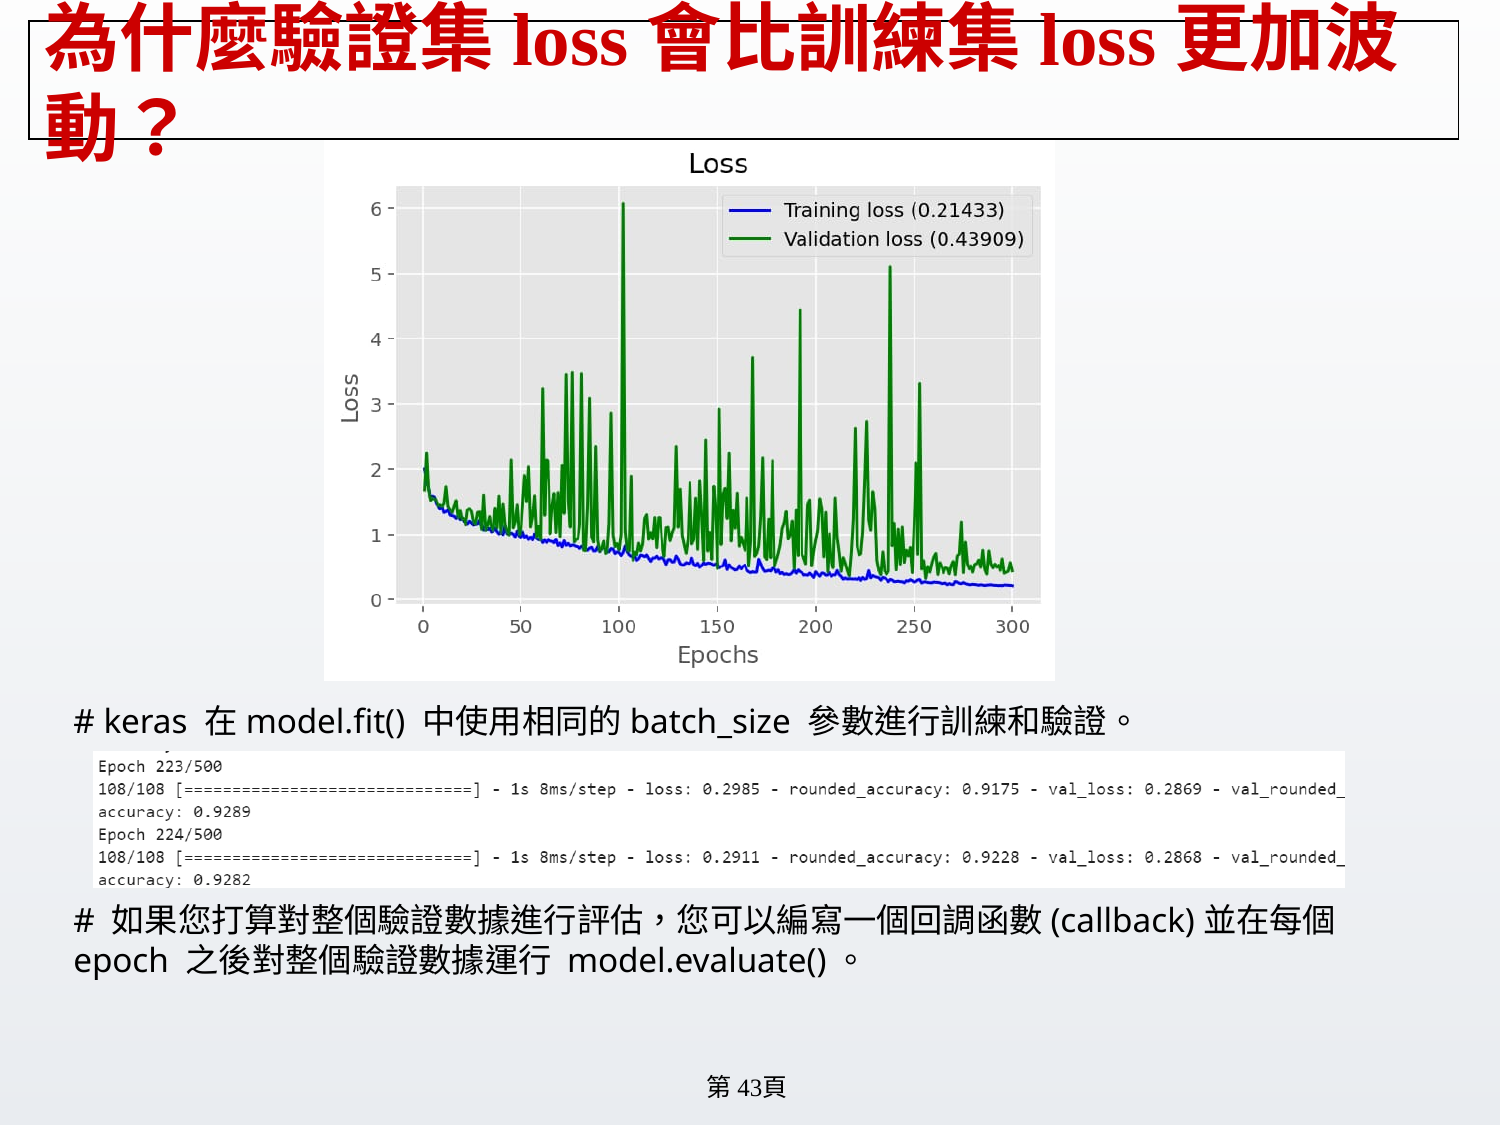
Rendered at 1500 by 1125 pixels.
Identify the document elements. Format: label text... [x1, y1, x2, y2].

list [324, 138, 1055, 681]
text_box # keras 在model.fit() 中使用相同的batch_size 參數進行訓練和驗證。 # 如果您打算對整個驗證數據進行評估，您可以編寫一個回調函數(callback)並在每個 epoch 之後對整個驗證數據運行 model.evaluate()。 [58, 692, 1429, 987]
picture [93, 751, 1345, 888]
title 為什麼驗證集loss會比訓練集loss更加波動？ [28, 20, 1459, 140]
